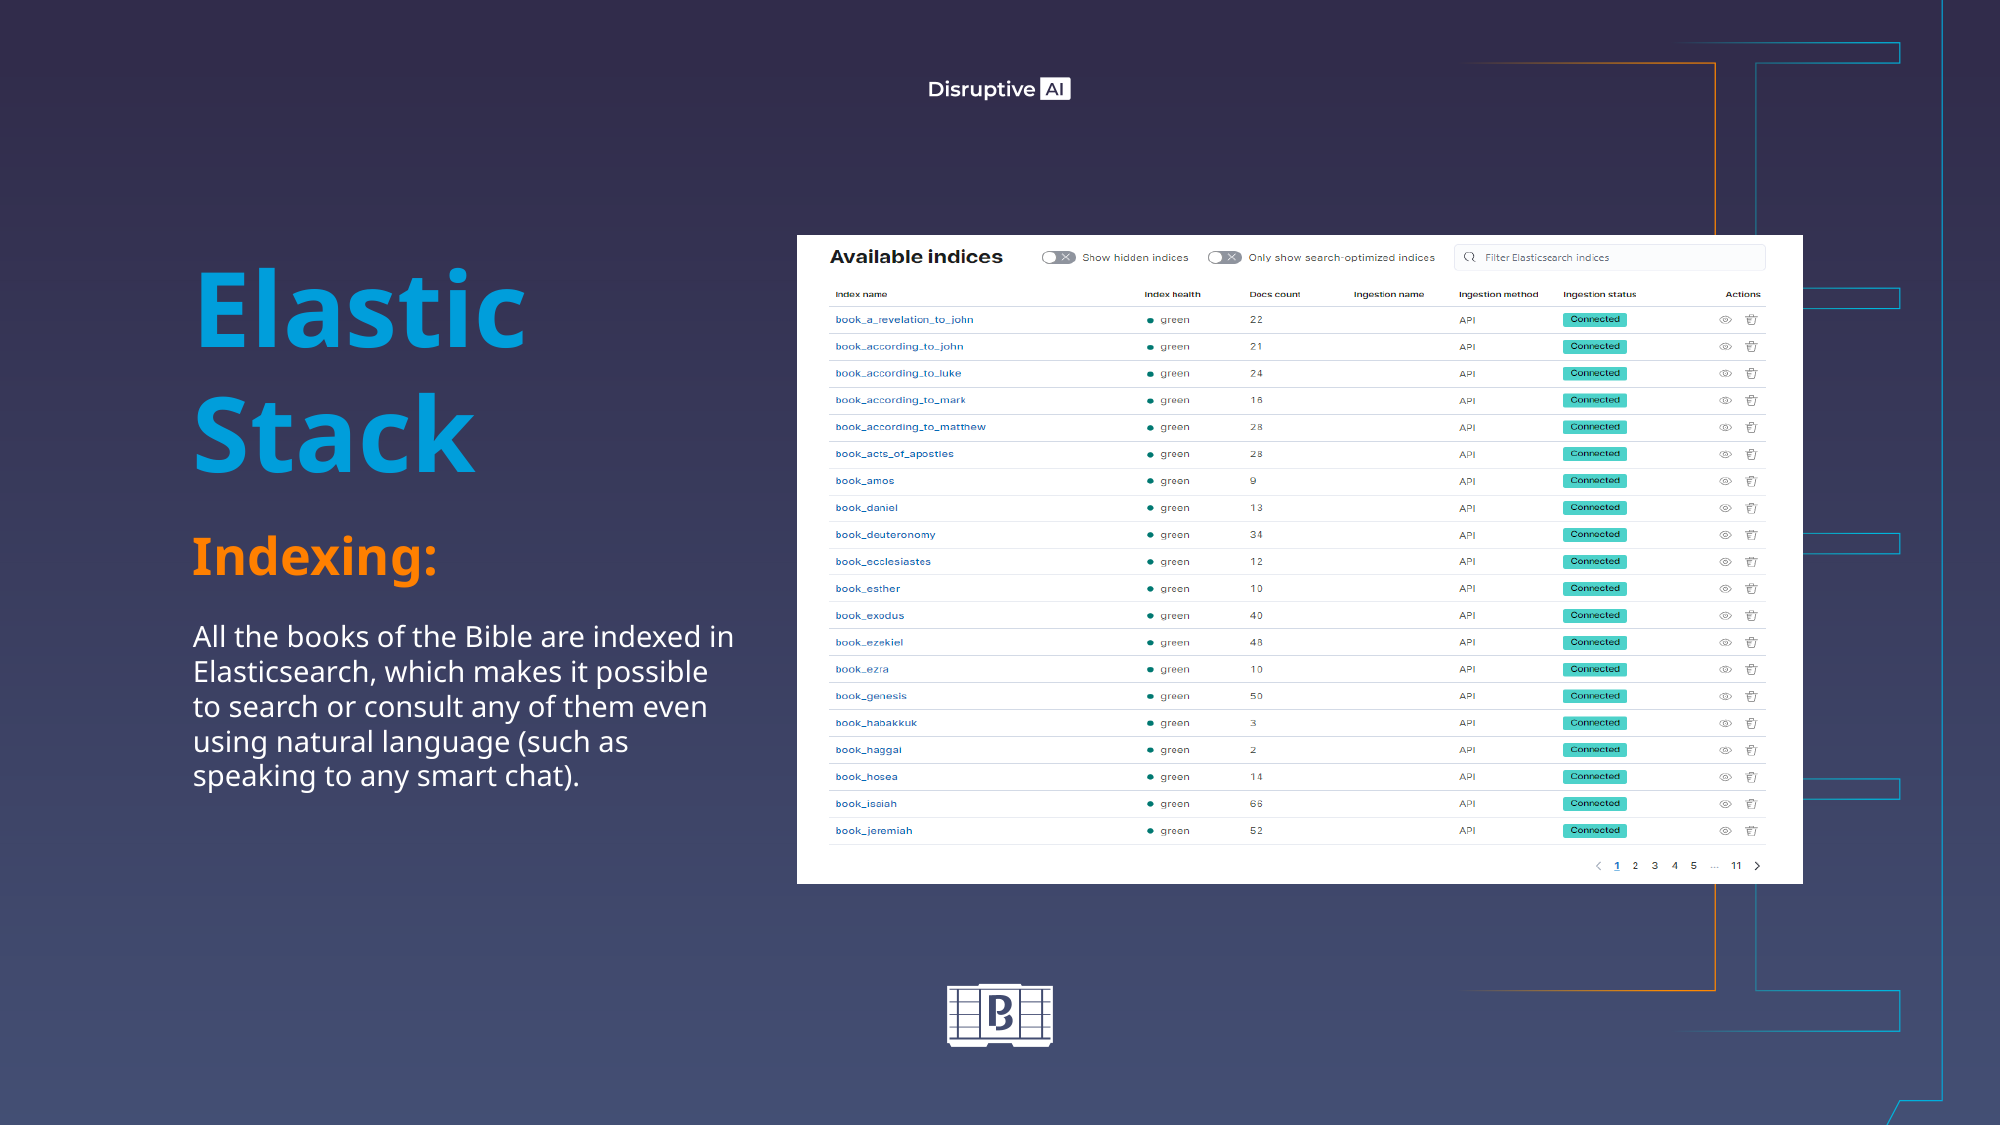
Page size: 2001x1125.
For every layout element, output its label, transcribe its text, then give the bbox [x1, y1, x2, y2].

picture [0, 0, 2000, 1125]
text_box Indexing: [178, 515, 753, 593]
text_box All the books of the Bible are indexed in Elasticsearch, which makes it possible to search or consult any of them even using natural language (such as speaking to any smart chat). [178, 610, 753, 801]
text_box Elastic Stack [178, 235, 753, 501]
